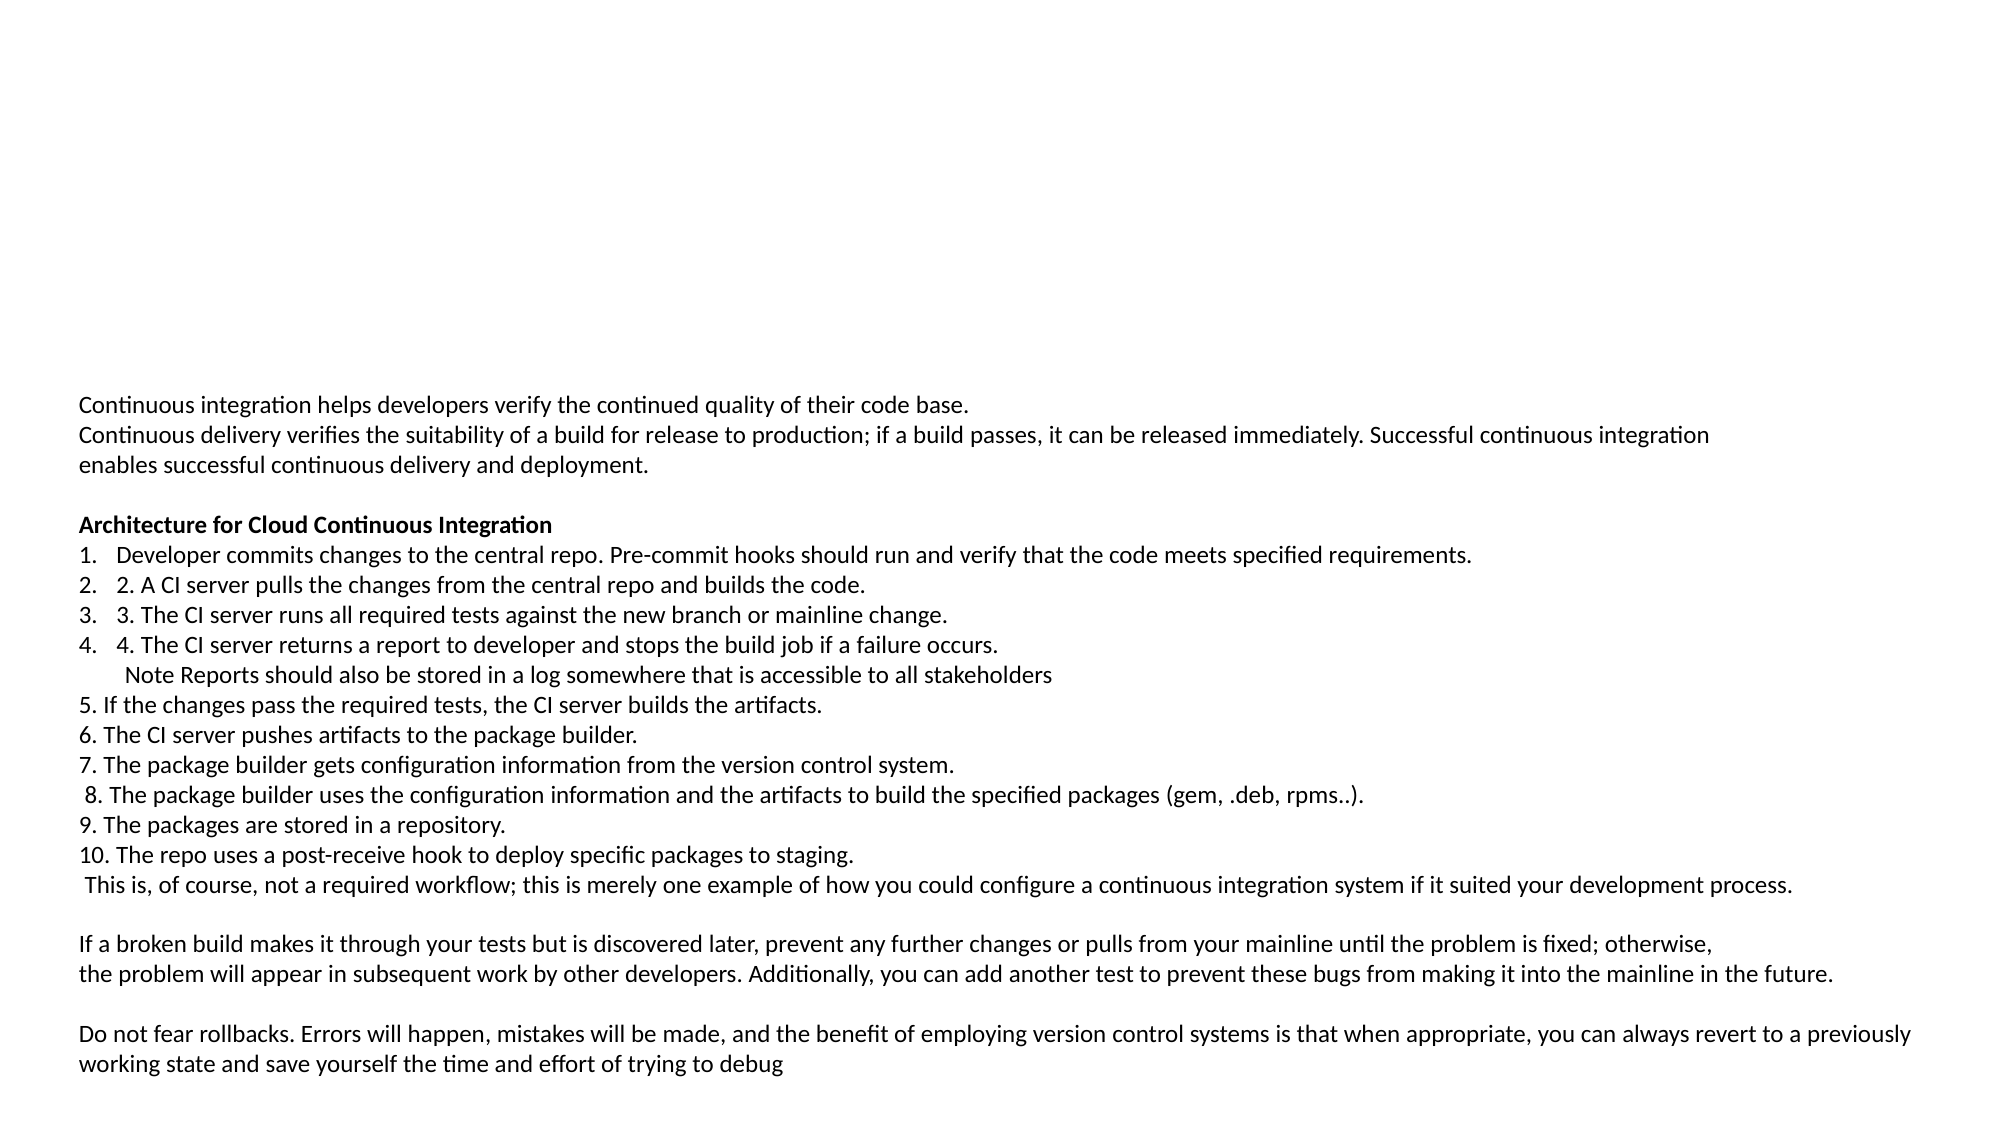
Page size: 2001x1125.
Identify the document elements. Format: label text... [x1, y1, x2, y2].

text_box Continuous integration helps developers verify the continued quality of their code base. Continuous delivery verifies the suitability of a build for release to production; if a build passes, it can be released immediately. Successful continuous integration enables successful continuous delivery and deployment. Architecture for Cloud Continuous Integration Developer commits changes to the central repo. Pre-commit hooks should run and verify that the code meets specified requirements. 2. A CI server pulls the changes from the central repo and builds the code. 3. The CI server runs all required tests against the new branch or mainline change. 4. The CI server returns a report to developer and stops the build job if a failure occurs. Note Reports should also be stored in a log somewhere that is accessible to all stakeholders 5. If the changes pass the required tests, the CI server builds the artifacts. 6. The CI server pushes artifacts to the package builder. 7. The package builder gets configuration information from the version control system. 8. The package builder uses the configuration information and the artifacts to build the specified packages (gem, .deb, rpms..). 9. The packages are stored in a repository. 10. The repo uses a post-receive hook to deploy specific packages to staging. This is, of course, not a required workflow; this is merely one example of how you could configure a continuous integration system if it suited your development process. If a broken build makes it through your tests but is discovered later, prevent any further changes or pulls from your mainline until the problem is fixed; otherwise, the problem will appear in subsequent work by other developers. Additionally, you can add another test to prevent these bugs from making it into the mainline in the future. Do not fear rollbacks. Errors will happen, mistakes will be made, and the benefit of employing version control systems is that when appropriate, you can always revert to a previously working state and save yourself the time and effort of trying to debug [64, 381, 1936, 1125]
